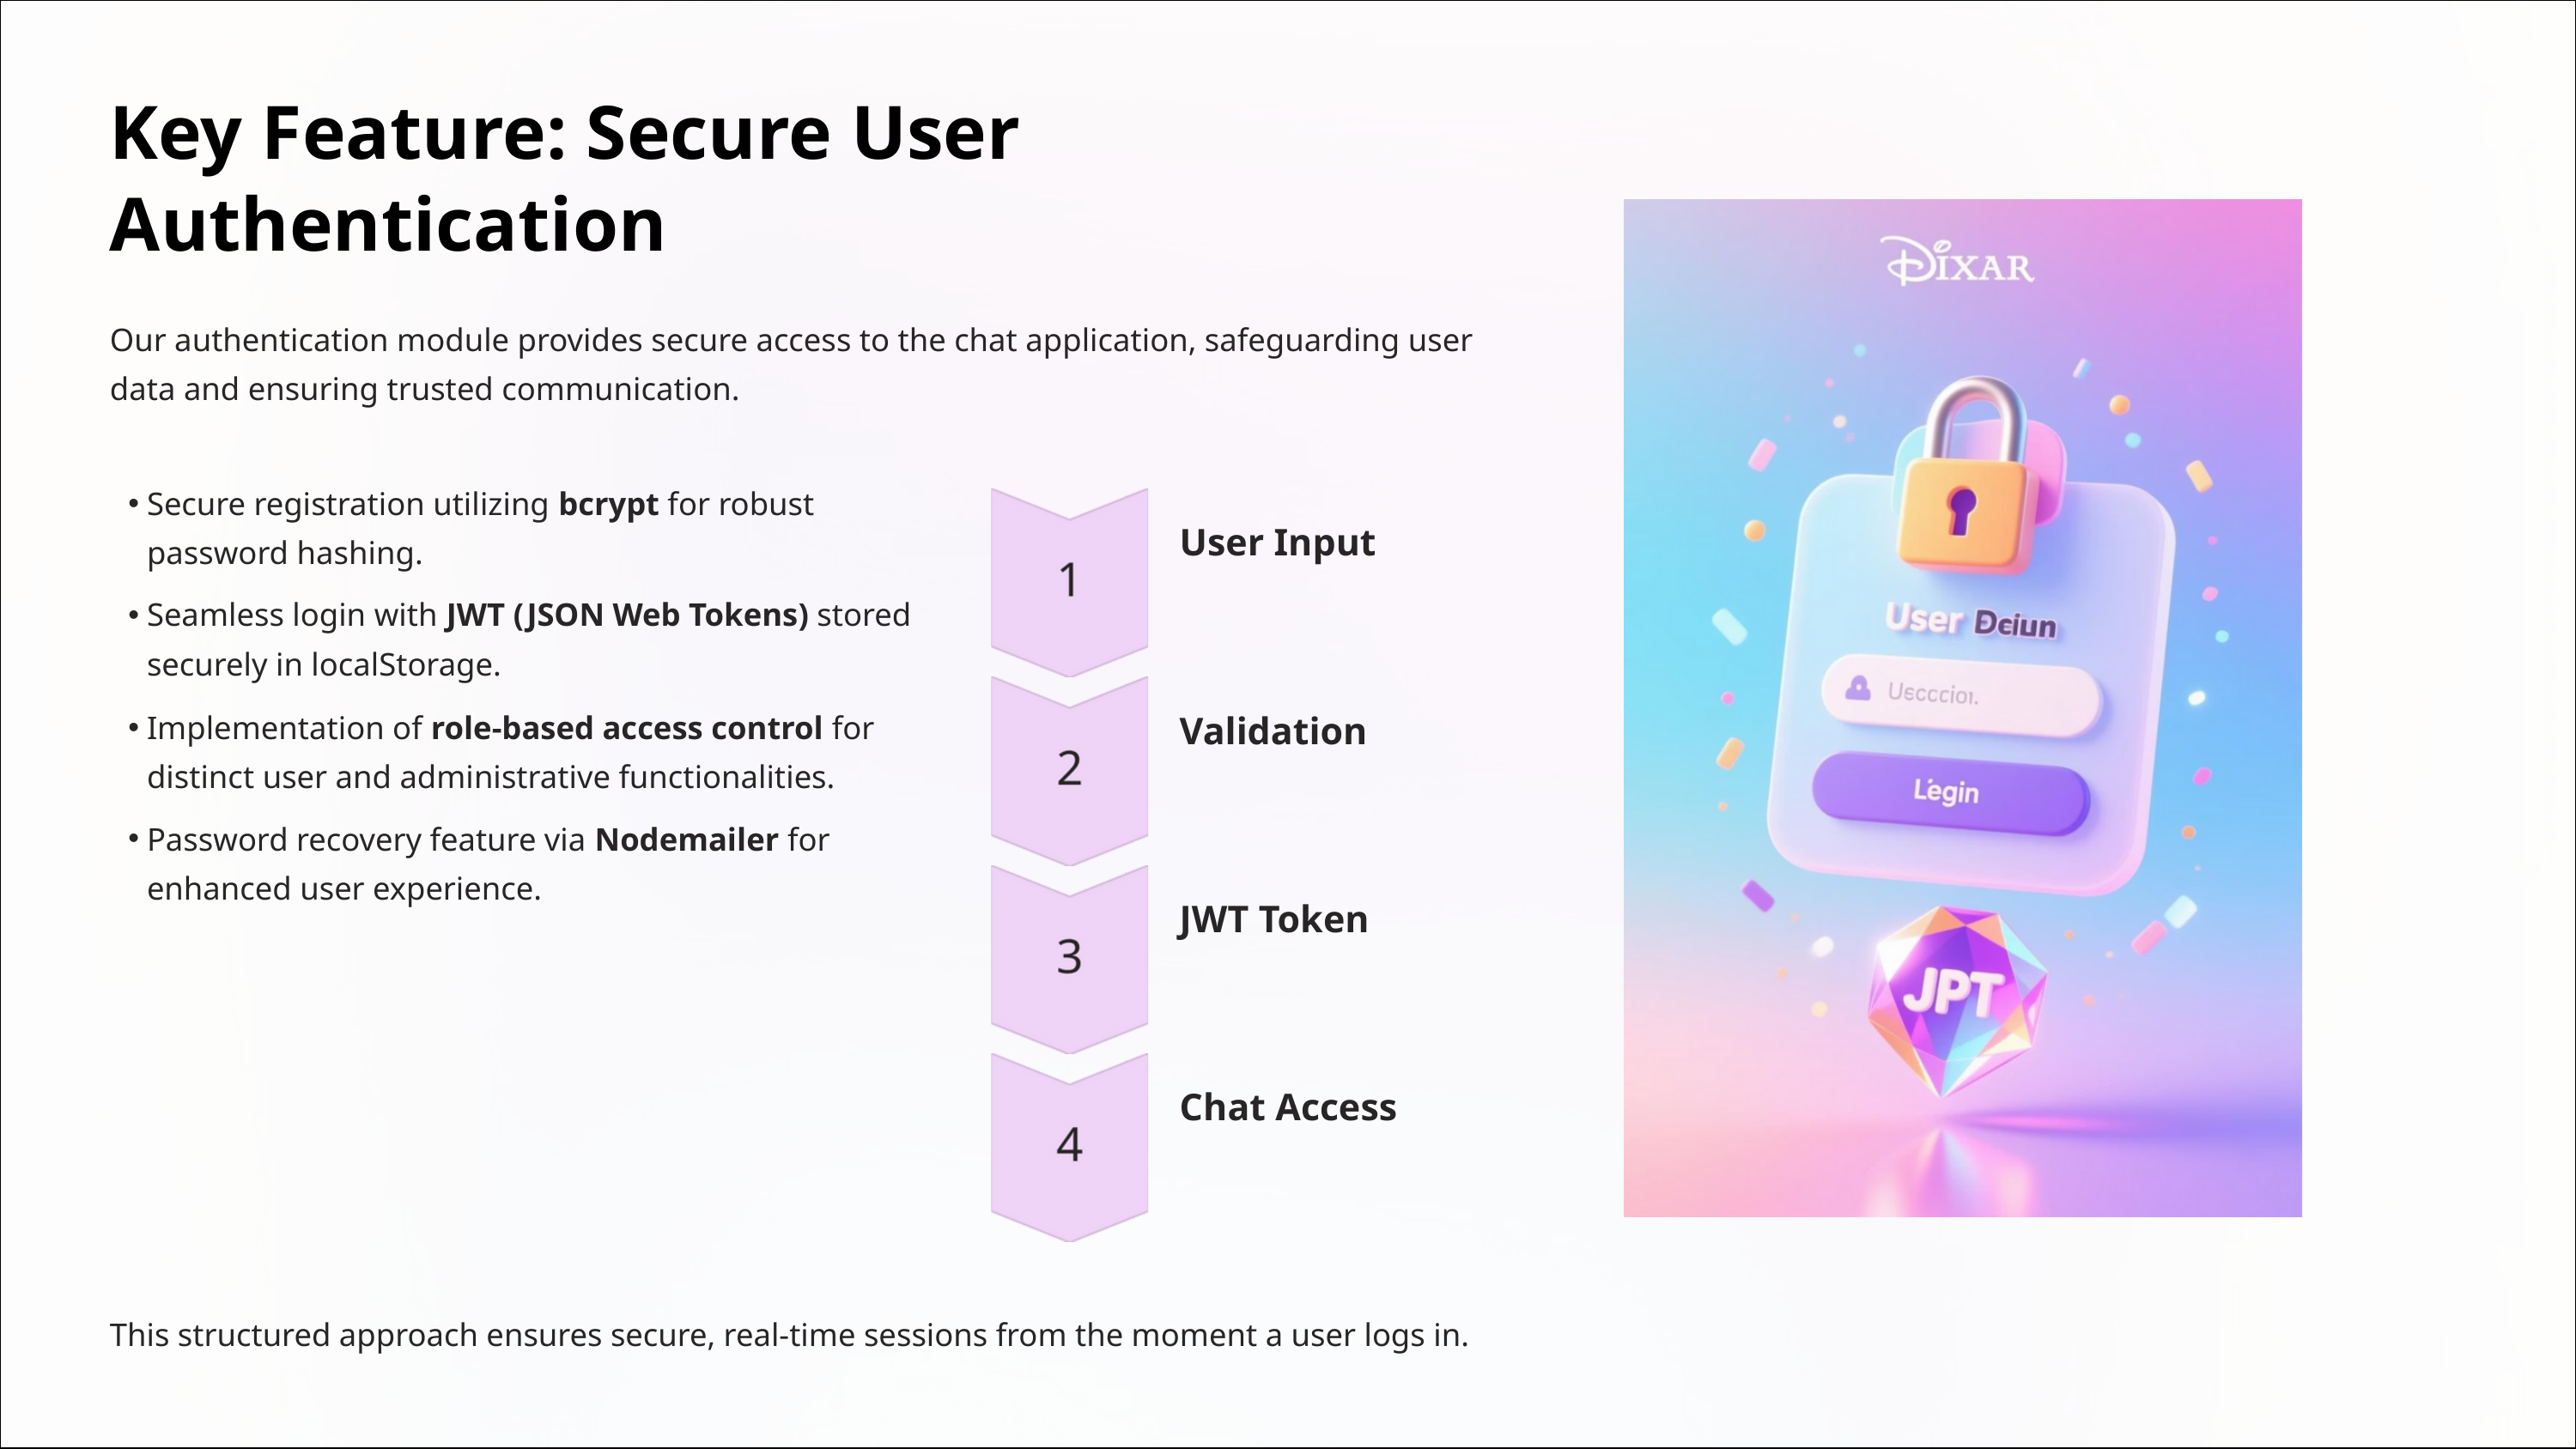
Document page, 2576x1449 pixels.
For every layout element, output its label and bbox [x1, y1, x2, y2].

text_box [991, 488, 1149, 676]
text_box [991, 676, 1149, 864]
text_box [1623, 199, 2303, 1218]
text_box [991, 1053, 1149, 1242]
text_box [0, 0, 2576, 1449]
text_box [991, 864, 1149, 1052]
